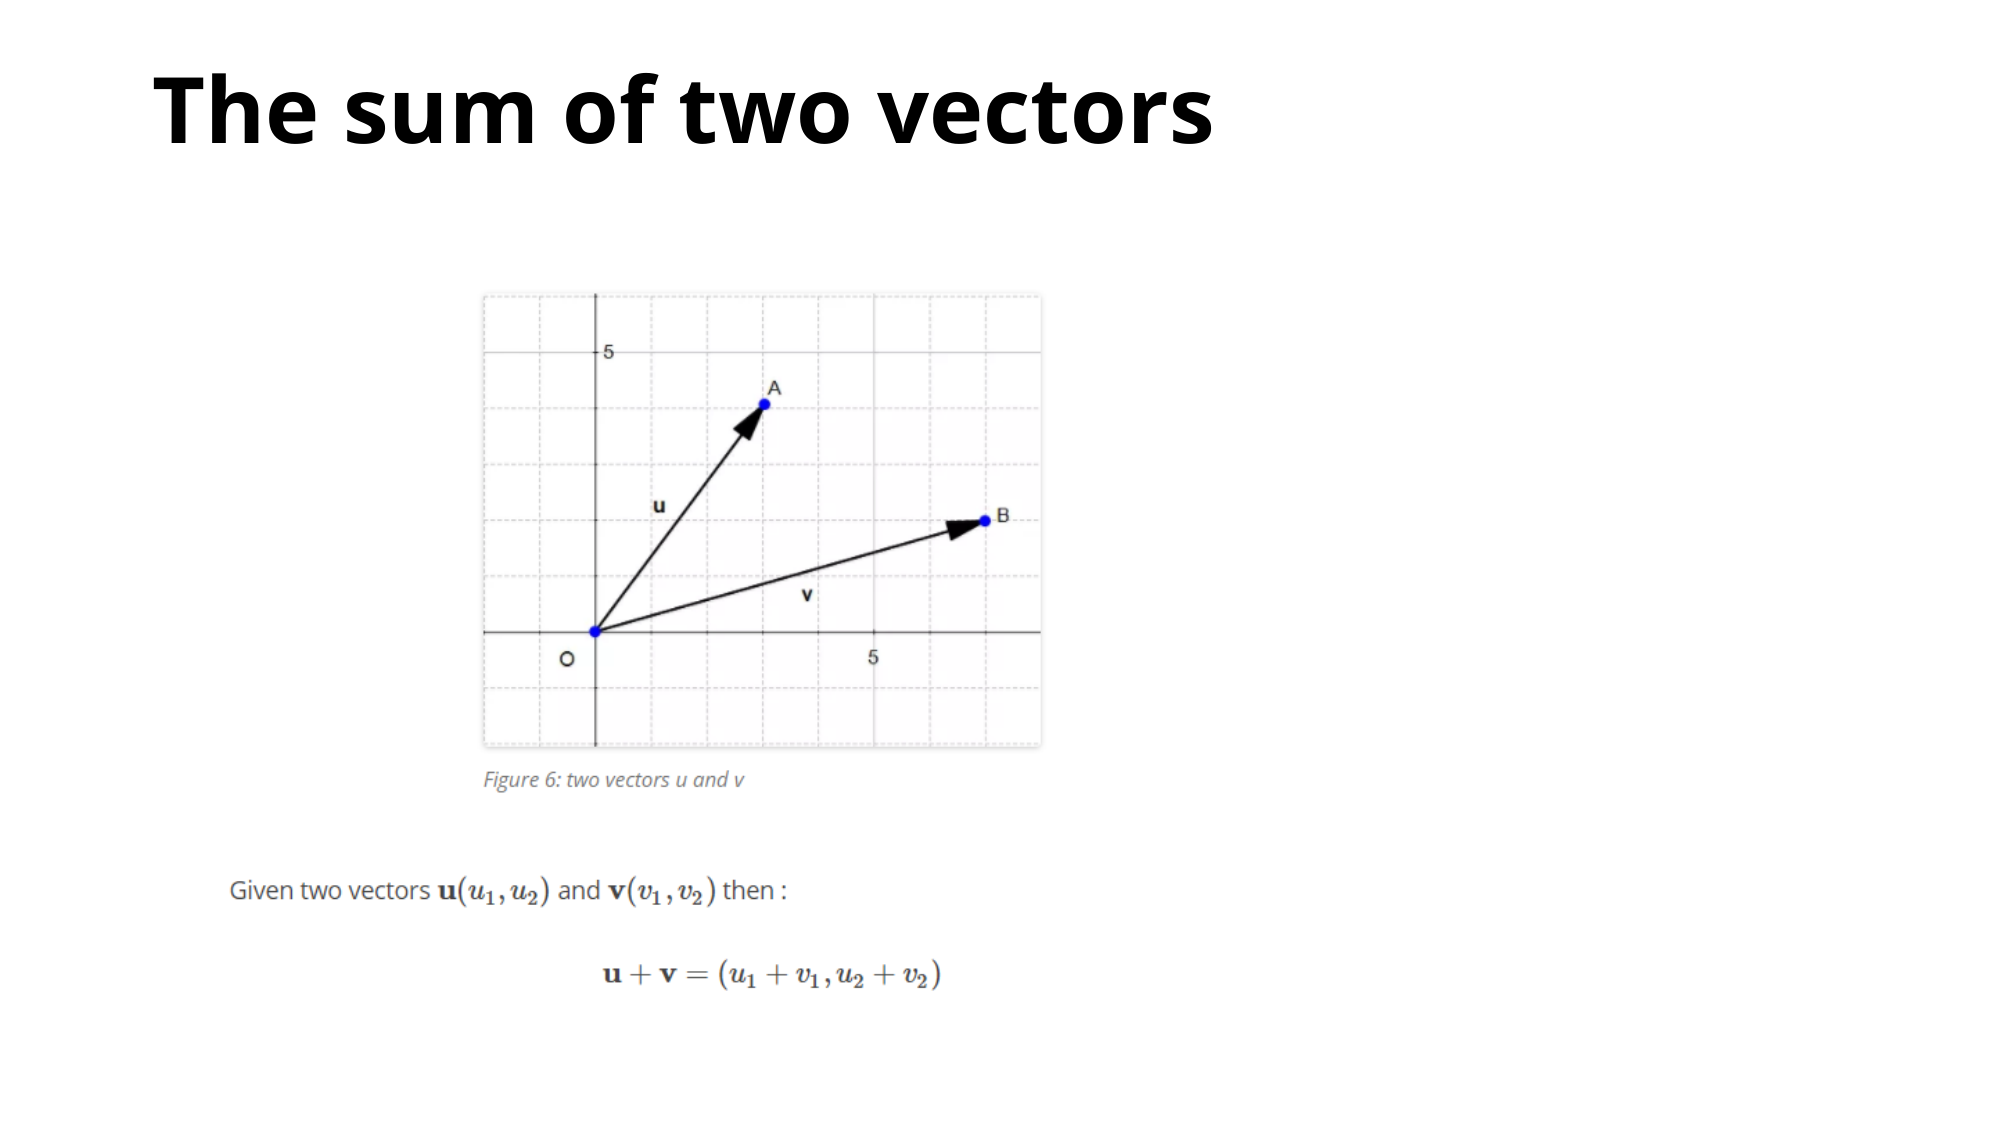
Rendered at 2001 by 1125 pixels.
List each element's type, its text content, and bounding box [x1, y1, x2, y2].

title The sum of two vectors [137, 59, 1863, 278]
picture [203, 262, 1338, 993]
